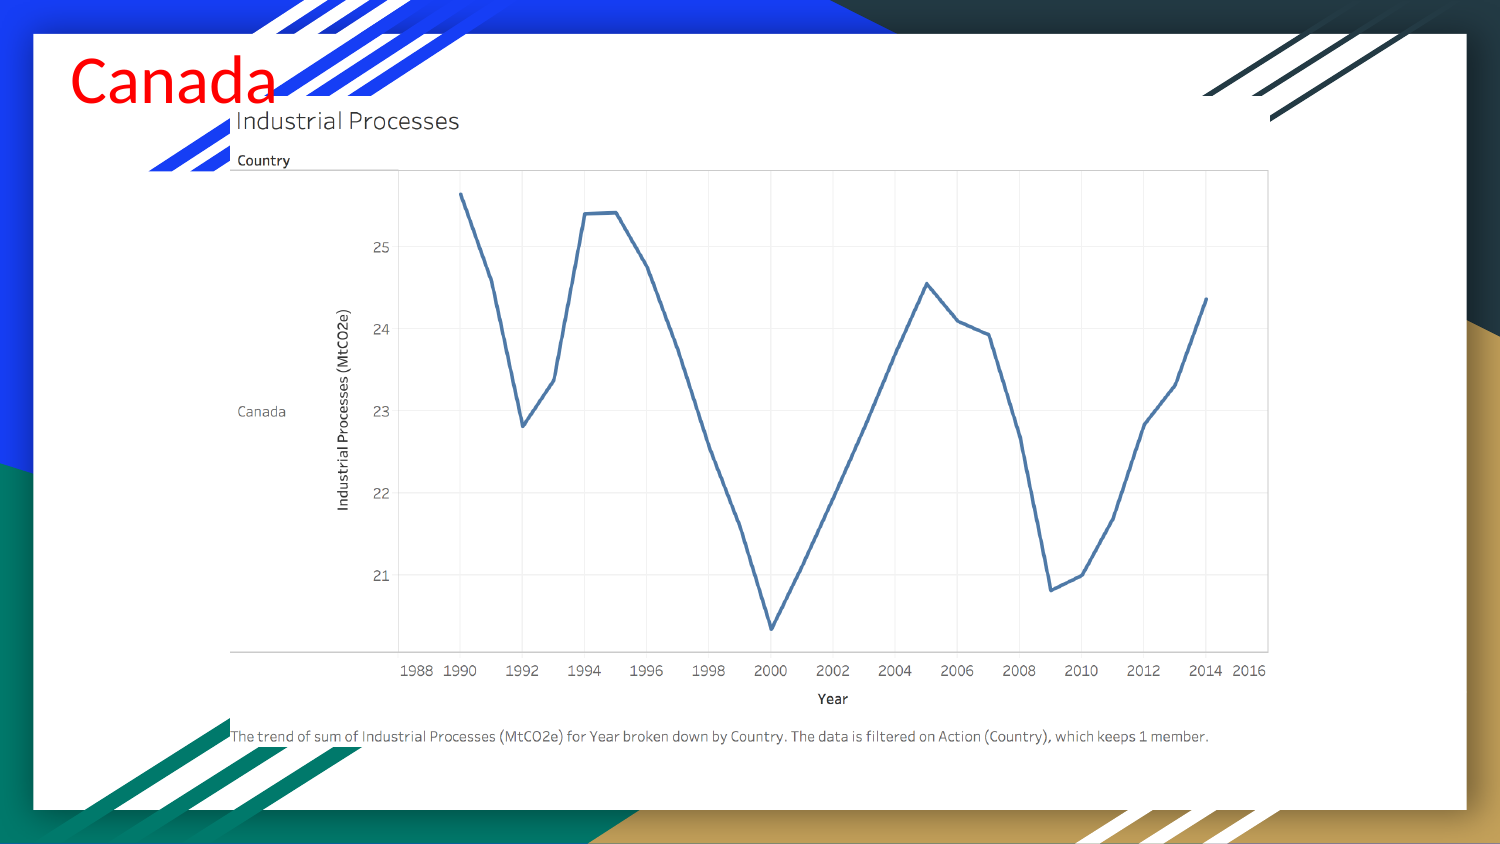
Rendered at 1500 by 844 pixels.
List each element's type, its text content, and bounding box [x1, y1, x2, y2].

text_box Canada [34, 29, 315, 125]
picture [229, 96, 1270, 748]
